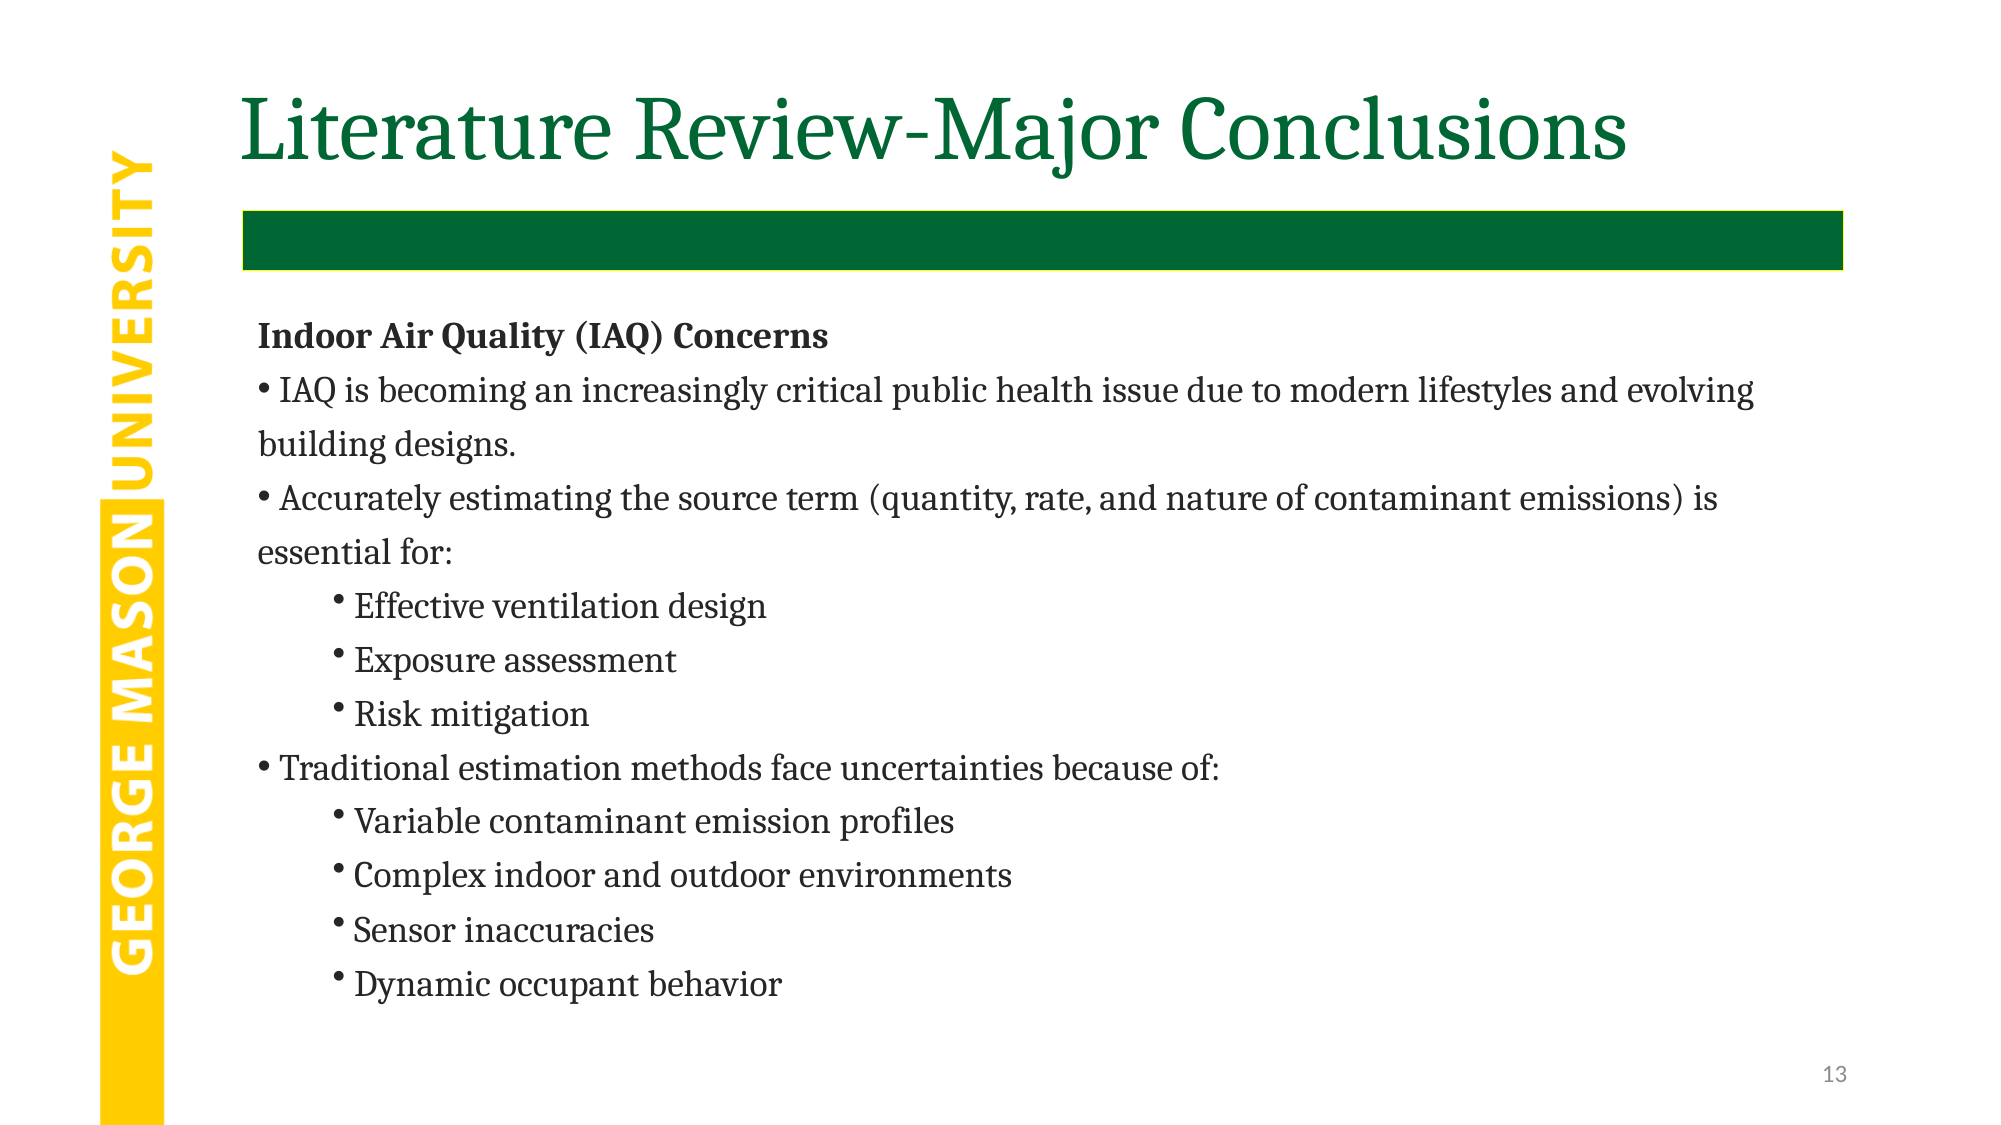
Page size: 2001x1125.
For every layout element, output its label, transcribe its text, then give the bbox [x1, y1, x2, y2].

list Indoor Air Quality (IAQ) Concerns IAQ is becoming an increasingly critical public health issue due to modern lifestyles and evolving building designs. Accurately estimating the source term (quantity, rate, and nature of contaminant emissions) is essential for: Effective ventilation design Exposure assessment Risk mitigation Traditional estimation methods face uncertainties because of: Variable contaminant emission profiles Complex indoor and outdoor environments Sensor inaccuracies Dynamic occupant behavior [242, 294, 1844, 1014]
picture [74, 115, 188, 1125]
slide_number 13 [1412, 1042, 1863, 1103]
title Literature Review-Major Conclusions [224, 44, 1863, 187]
